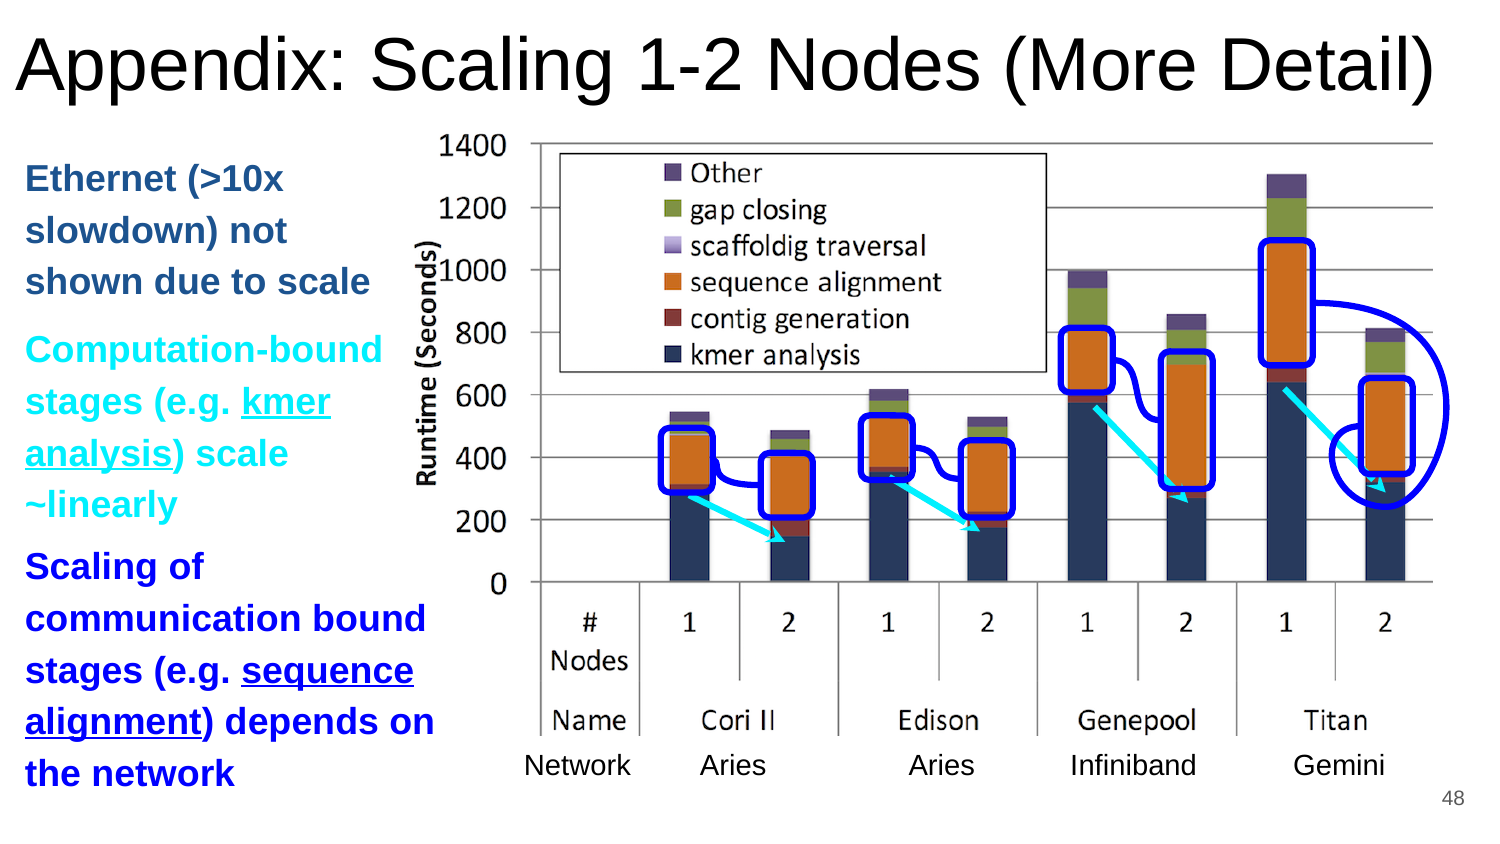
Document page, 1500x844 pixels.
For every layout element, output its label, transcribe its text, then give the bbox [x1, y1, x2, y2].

text_box Aries [893, 744, 1033, 784]
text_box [888, 476, 981, 532]
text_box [1312, 302, 1362, 427]
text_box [1284, 388, 1386, 493]
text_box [1112, 359, 1161, 421]
text_box Aries [680, 744, 787, 784]
title Appendix: Scaling 1-2 Nodes (More Detail) [0, 0, 1500, 109]
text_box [688, 494, 786, 543]
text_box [1094, 406, 1189, 504]
picture [410, 129, 1433, 736]
slide_number ‹#› [1389, 764, 1480, 830]
text_box Network [508, 744, 649, 784]
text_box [712, 459, 762, 486]
text_box Infiniband [1055, 744, 1232, 784]
text_box Scaling of communication bound stages (e.g. sequence alignment) depends on the network [9, 541, 451, 788]
text_box Computation-bound stages (e.g. kmer analysis) scale ~linearly [9, 318, 405, 525]
text_box Gemini [1278, 744, 1418, 784]
list Ethernet (>10x slowdown) not shown due to scale [9, 132, 406, 304]
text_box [912, 447, 961, 480]
